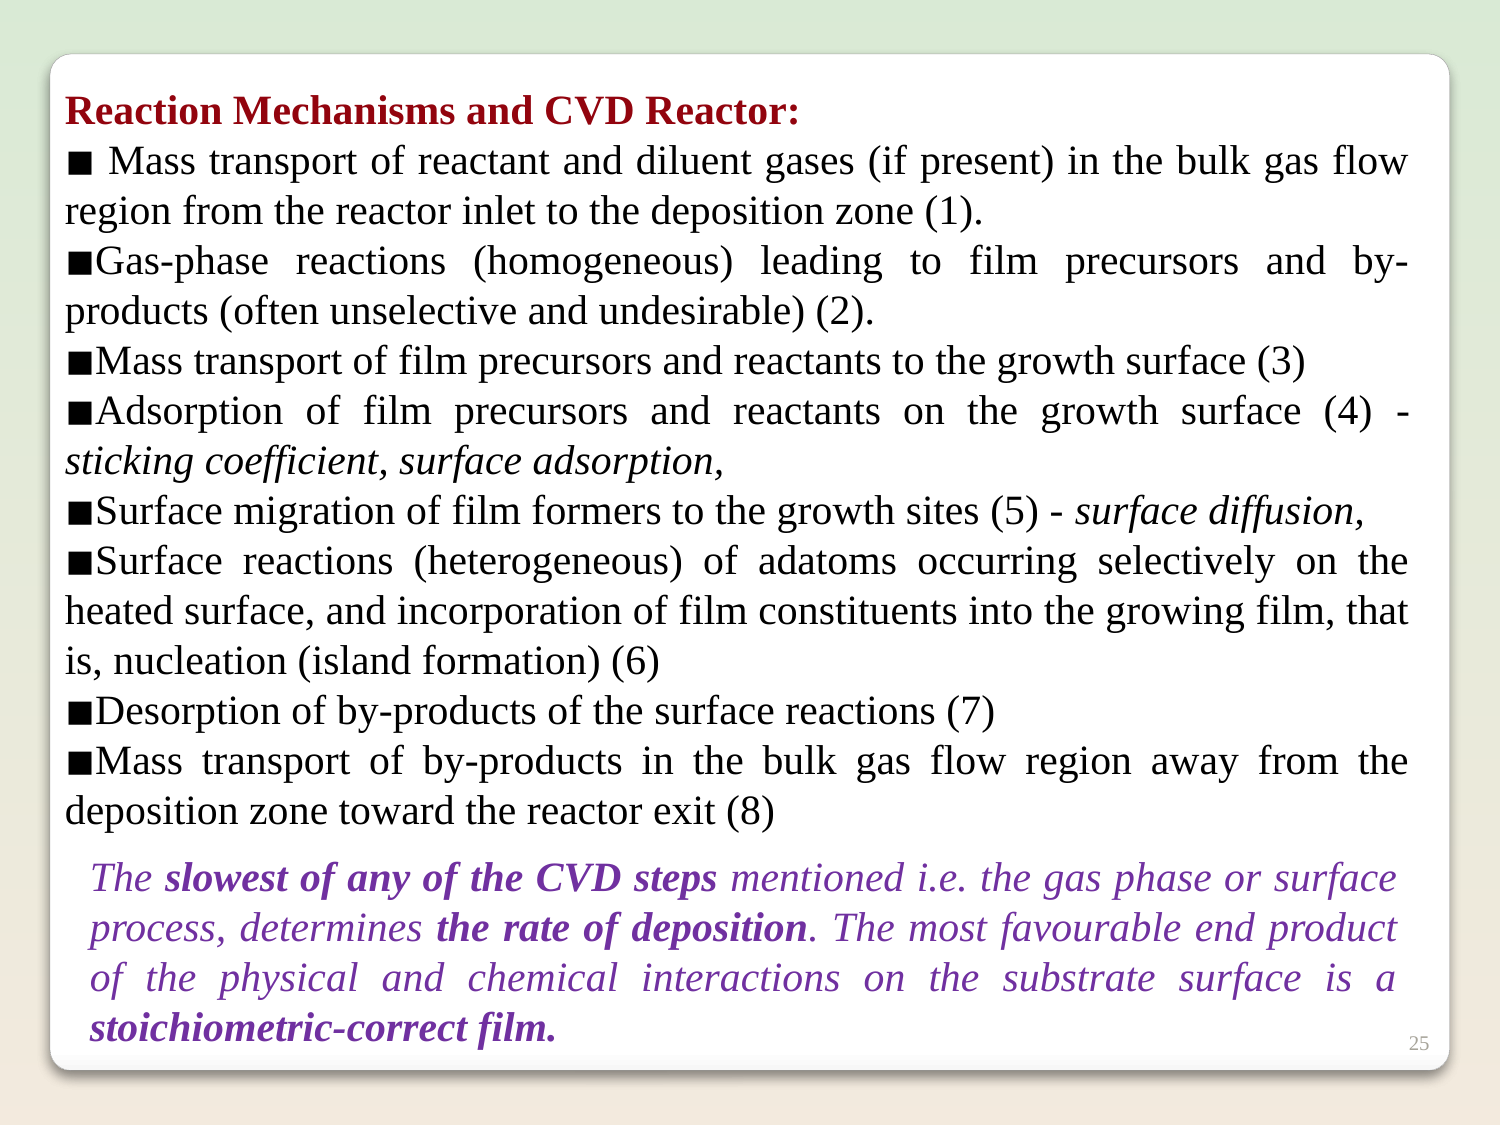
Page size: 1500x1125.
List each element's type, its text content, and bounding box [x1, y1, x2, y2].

slide_number 25 [1369, 1002, 1445, 1063]
text_box The slowest of any of the CVD steps mentioned i.e. the gas phase or surface process, determines the rate of deposition. The most favourable end product of the physical and chemical interactions on the substrate surface is a stoichiometric-correct film. [74, 842, 1413, 1057]
text_box Reaction Mechanisms and CVD Reactor: ◾ Mass transport of reactant and diluent gases (if present) in the bulk gas flow region from the reactor inlet to the deposition zone (1). ◾Gas-phase reactions (homogeneous) leading to film precursors and by-products (often unselective and undesirable) (2). ◾Mass transport of film precursors and reactants to the growth surface (3) ◾Adsorption of film precursors and reactants on the growth surface (4) - sticking coefficient, surface adsorption, ◾Surface migration of film formers to the growth sites (5) - surface diffusion, ◾Surface reactions (heterogeneous) of adatoms occurring selectively on the heated surface, and incorporation of film constituents into the growing film, that is, nucleation (island formation) (6) ◾Desorption of by-products of the surface reactions (7) ◾Mass transport of by-products in the bulk gas flow region away from the deposition zone toward the reactor exit (8) [50, 75, 1425, 841]
